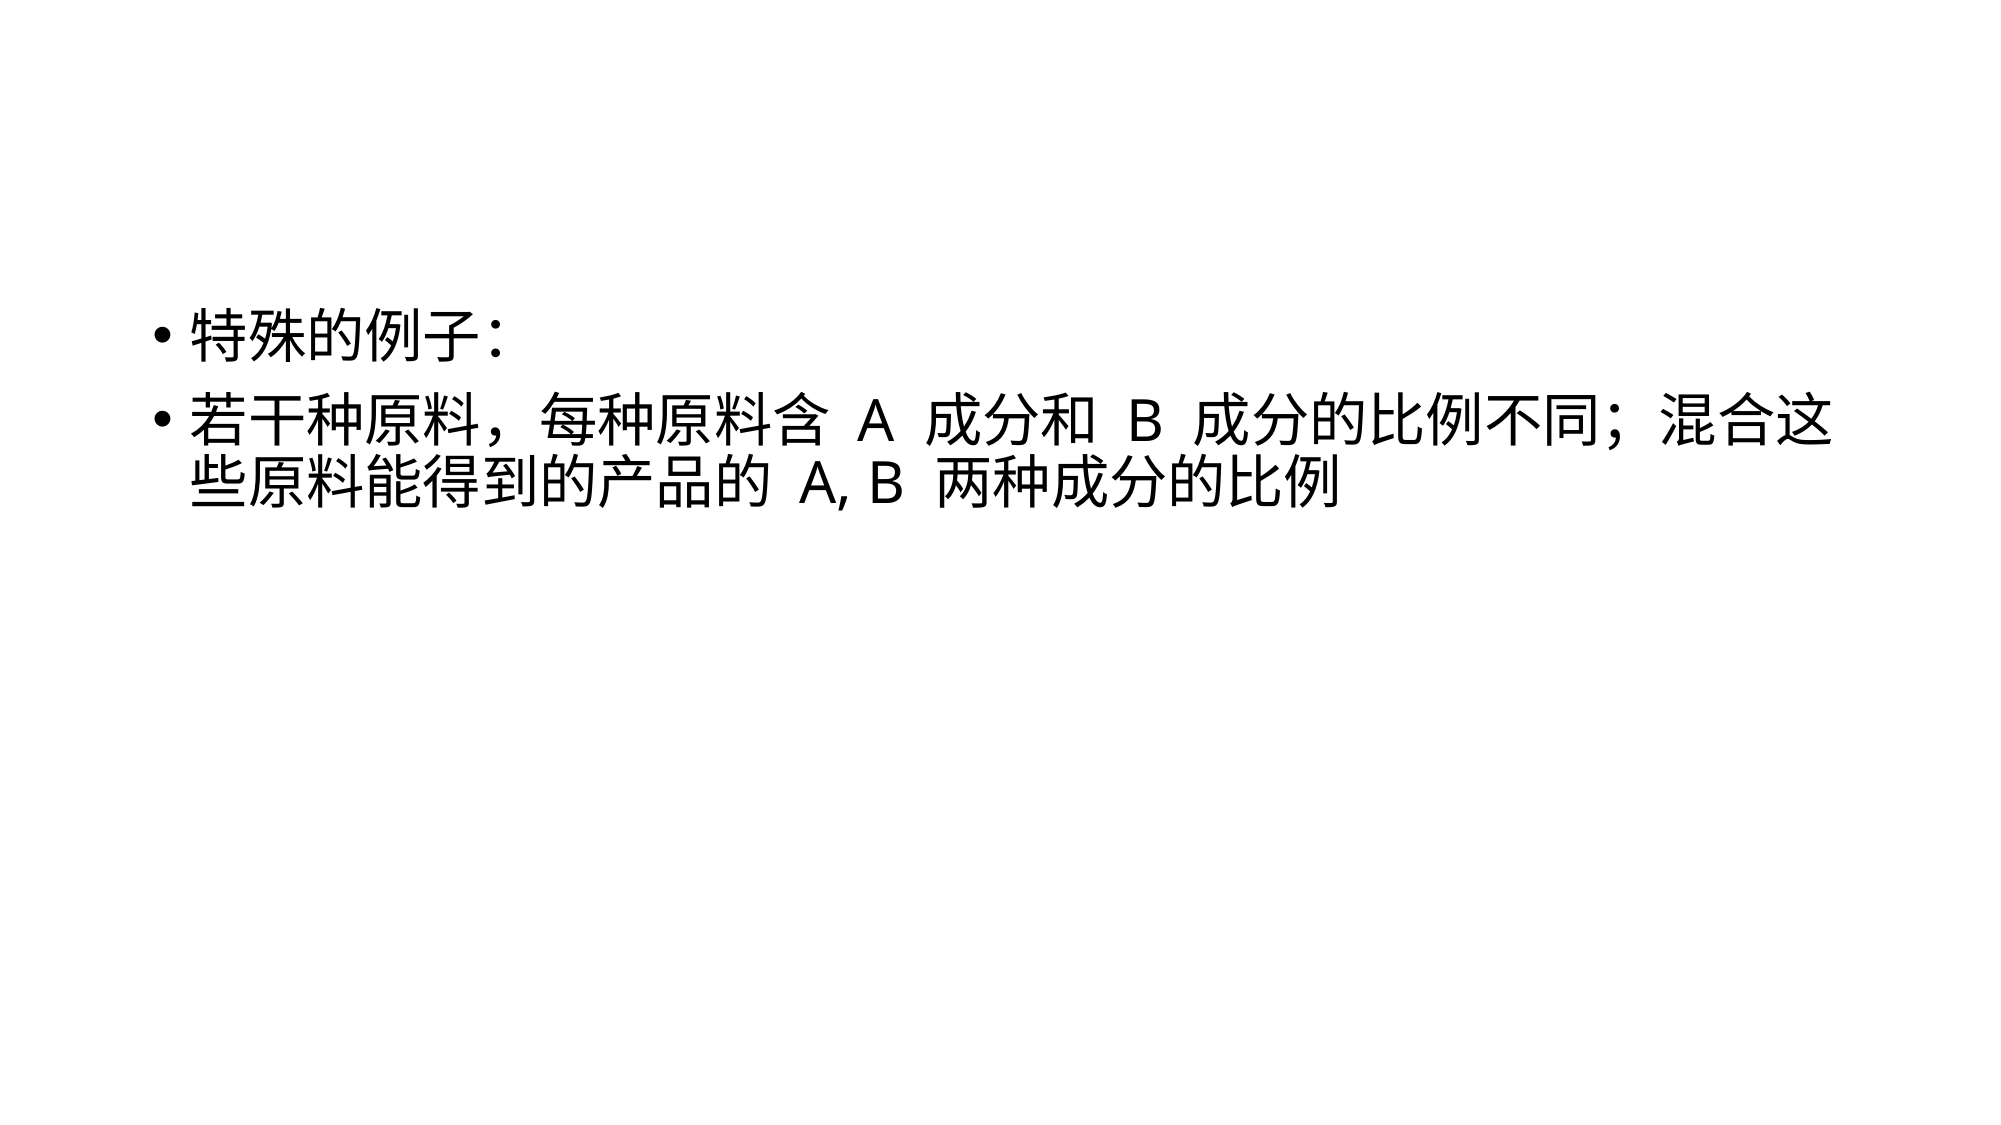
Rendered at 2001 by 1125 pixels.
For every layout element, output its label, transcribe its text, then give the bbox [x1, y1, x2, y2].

list 特殊的例子： 若干种原料，每种原料含 A 成分和 B 成分的比例不同；混合这些原料能得到的产品的 A, B 两种成分的比例 [137, 299, 1863, 1014]
